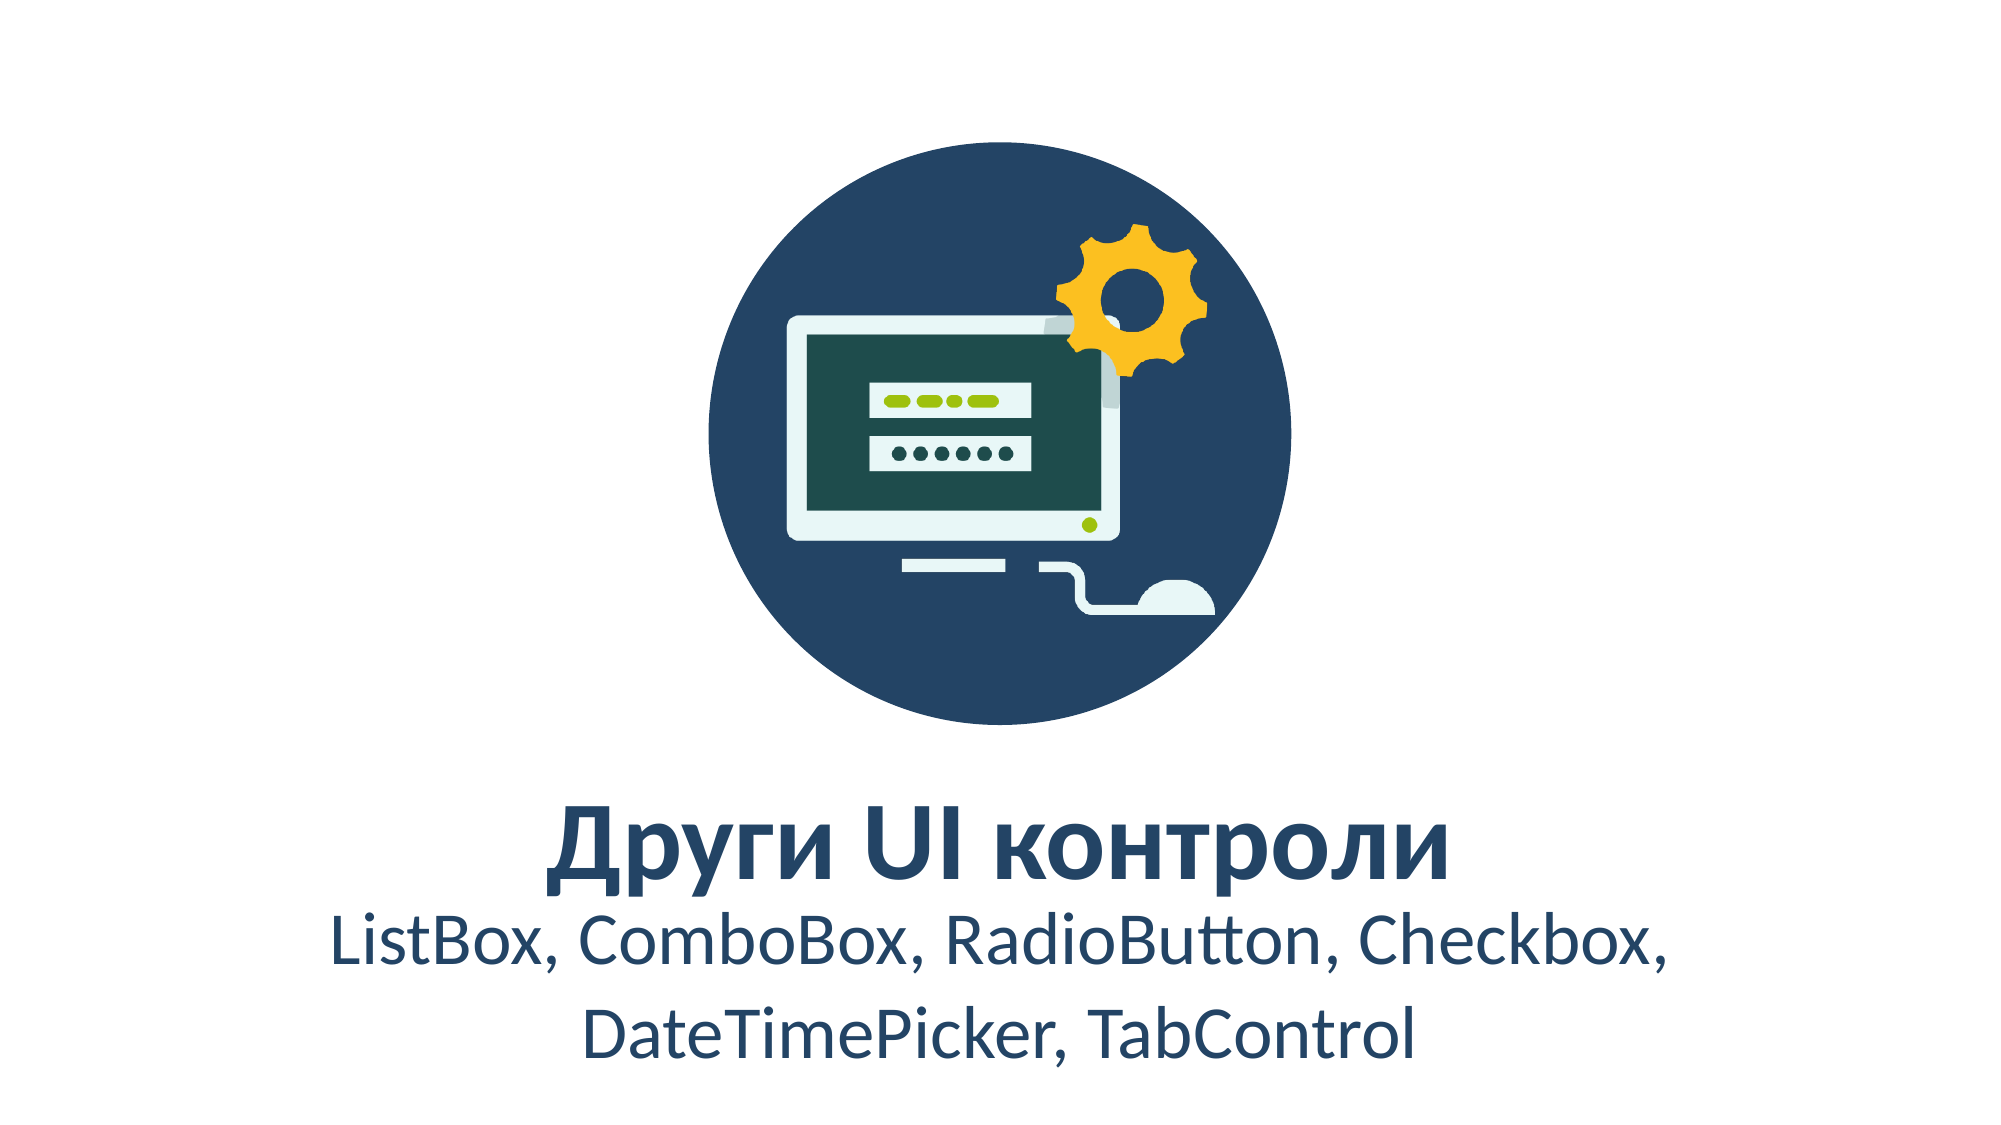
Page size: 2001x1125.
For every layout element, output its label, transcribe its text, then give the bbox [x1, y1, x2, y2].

title Други UI контроли [100, 771, 1900, 898]
subtitle ListBox, ComboBox, RadioButton, Checkbox, DateTimePicker, TabControl [100, 916, 1900, 1043]
picture [785, 223, 1215, 616]
